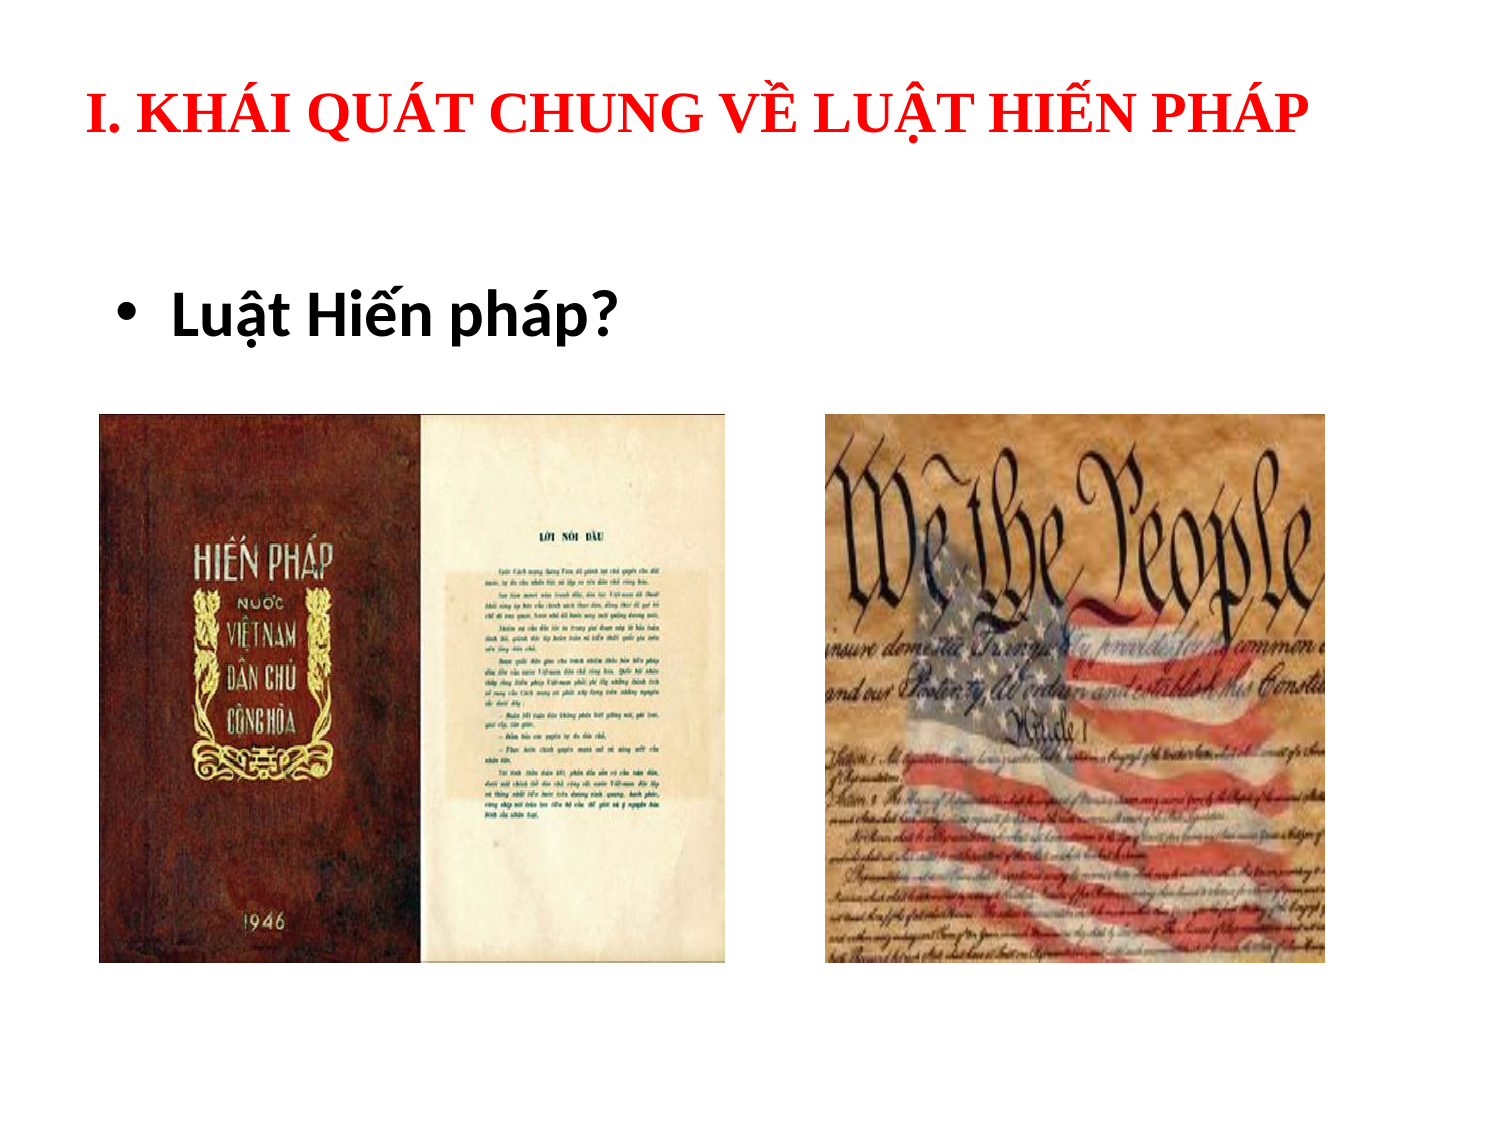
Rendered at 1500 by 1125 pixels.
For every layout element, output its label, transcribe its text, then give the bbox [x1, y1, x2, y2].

picture [824, 414, 1326, 963]
list Luật Hiến pháp? [100, 262, 1439, 1001]
text_box I. KHÁI QUÁT CHUNG VỀ LUẬT HIẾN PHÁP [70, 67, 1325, 152]
picture [99, 414, 726, 963]
